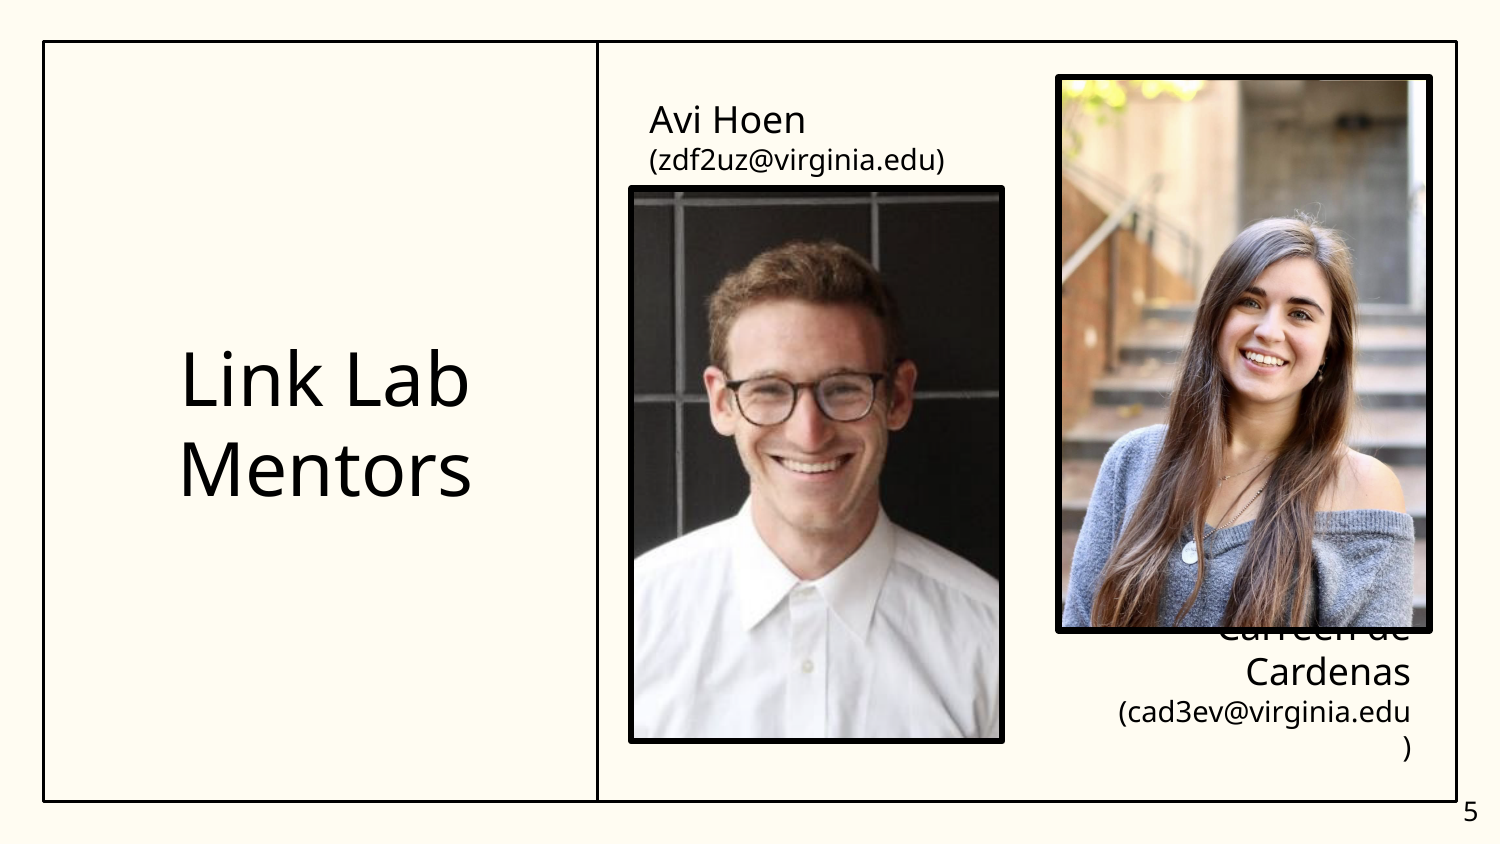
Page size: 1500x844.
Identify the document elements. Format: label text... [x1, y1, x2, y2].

picture [1061, 79, 1427, 628]
subtitle Carreen de Cardenas (cad3ev@virginia.edu) [1061, 634, 1427, 844]
picture [634, 191, 1000, 739]
slide_number ‹#› [1403, 779, 1494, 844]
title Link Lab Mentors [116, 180, 535, 664]
subtitle Avi Hoen (zdf2uz@virginia.edu) [634, 0, 1000, 185]
